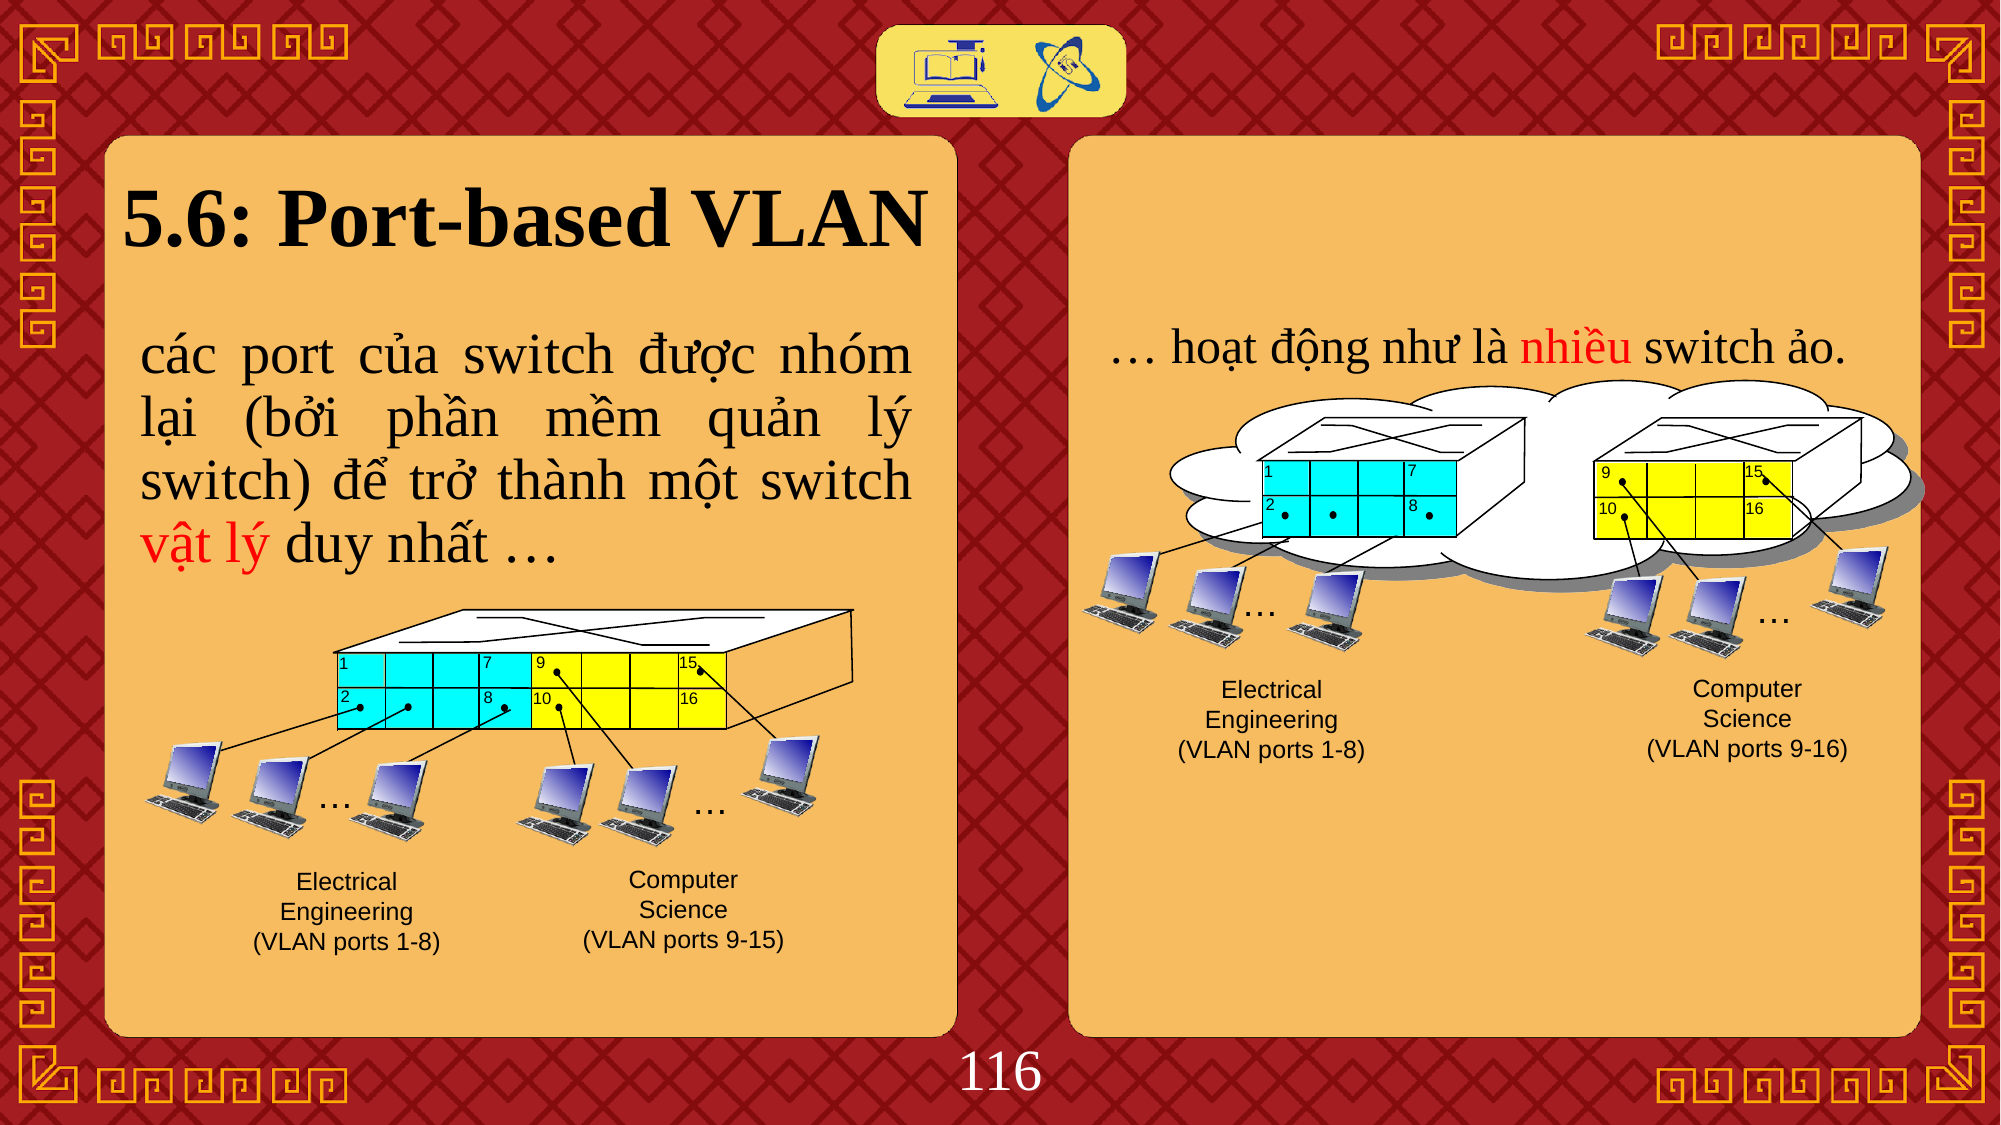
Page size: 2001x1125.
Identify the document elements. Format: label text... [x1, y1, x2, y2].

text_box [1061, 315, 1938, 742]
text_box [124, 609, 855, 934]
picture [0, 0, 2001, 1125]
slide_number ‹#› [774, 1037, 1225, 1098]
title 5.6: Port-based VLAN [102, 161, 951, 277]
list các port của switch được nhóm lại (bởi phần mềm quản lý switch) để trở thành một switch vật lý duy nhất … [125, 315, 929, 1022]
